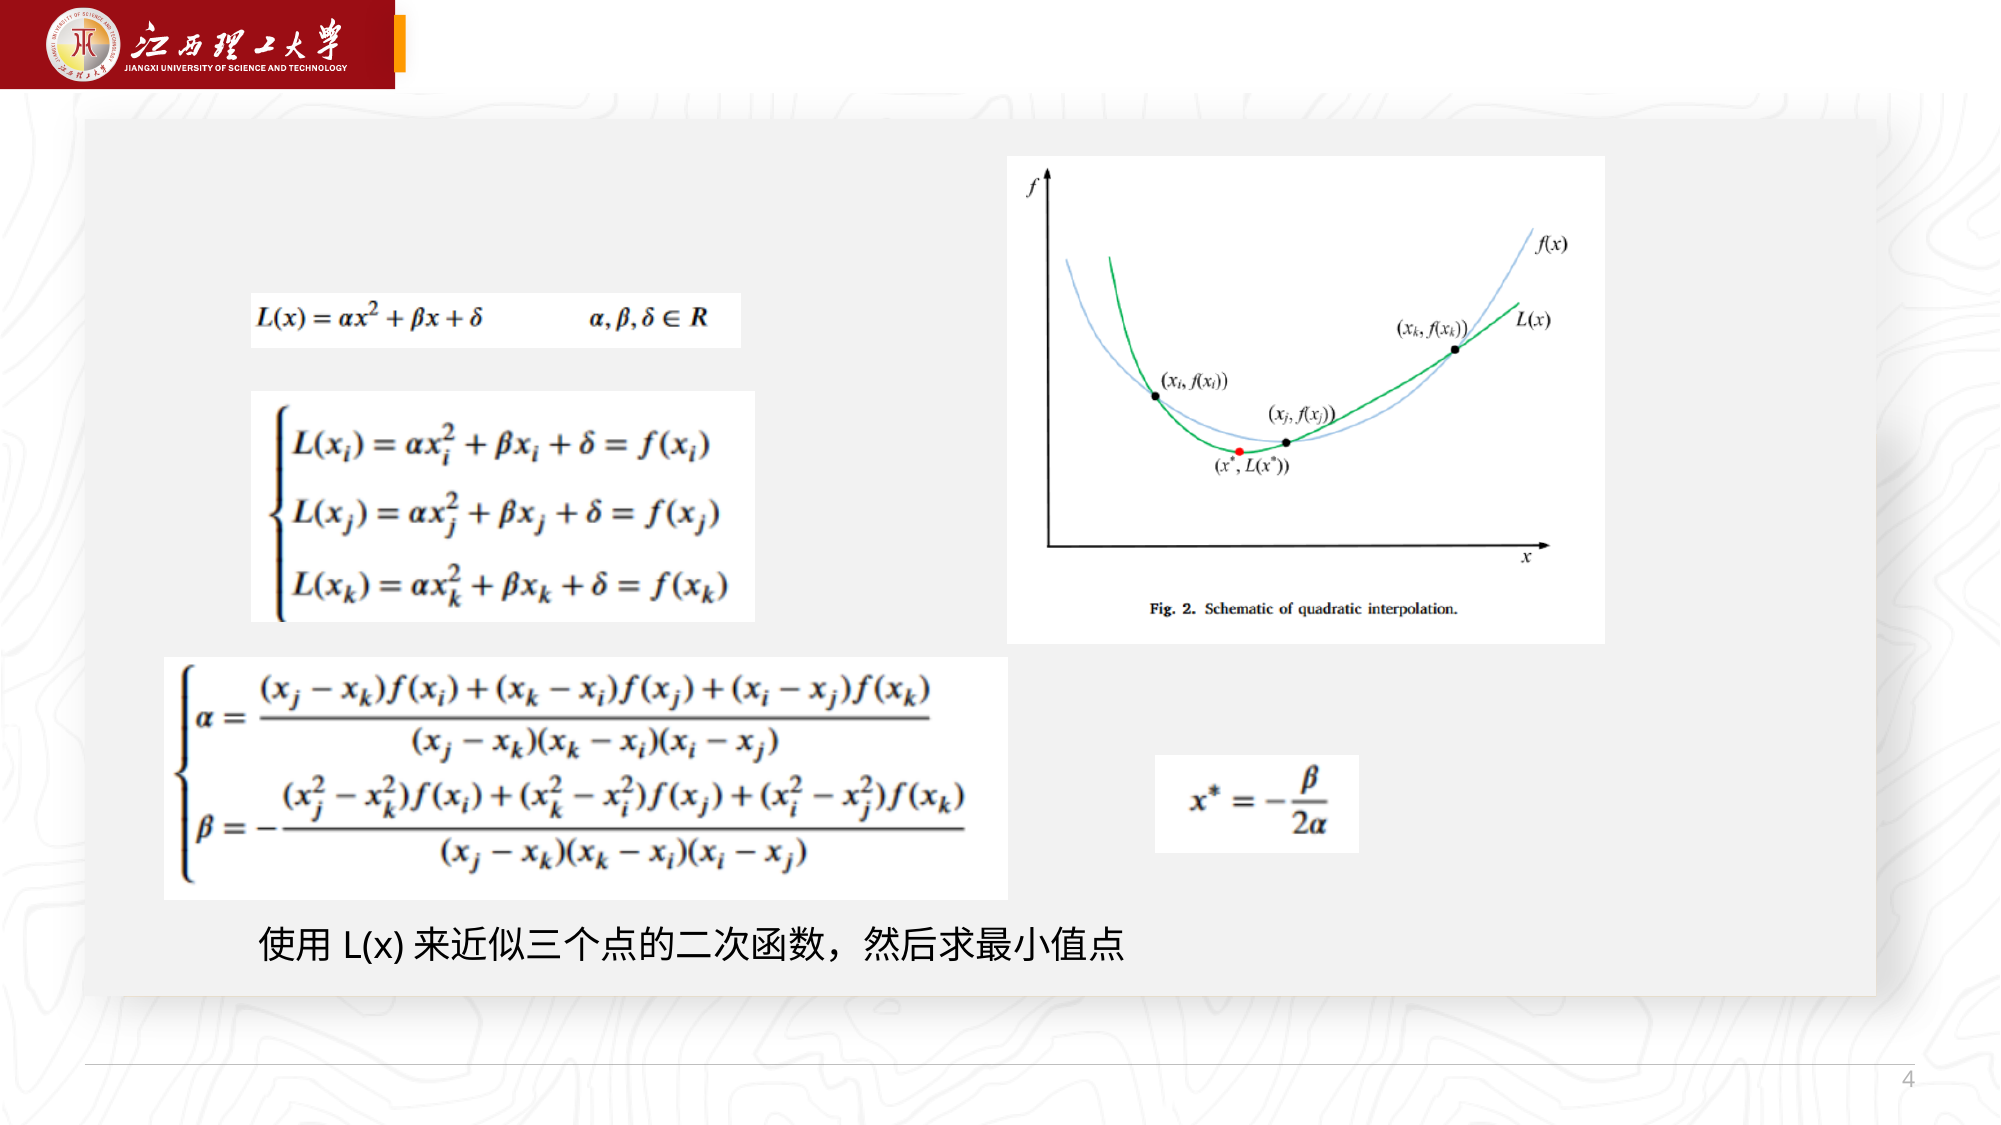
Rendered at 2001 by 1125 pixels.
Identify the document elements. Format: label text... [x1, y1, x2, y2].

picture [1155, 755, 1359, 853]
text_box [84, 118, 1877, 997]
picture [251, 391, 755, 622]
slide_number [1765, 1056, 1916, 1104]
picture [46, 4, 355, 85]
text_box 使用L(x)来近似三个点的二次函数，然后求最小值点 [243, 914, 1141, 974]
picture [251, 293, 741, 348]
picture [164, 657, 1008, 900]
picture [1007, 156, 1605, 645]
